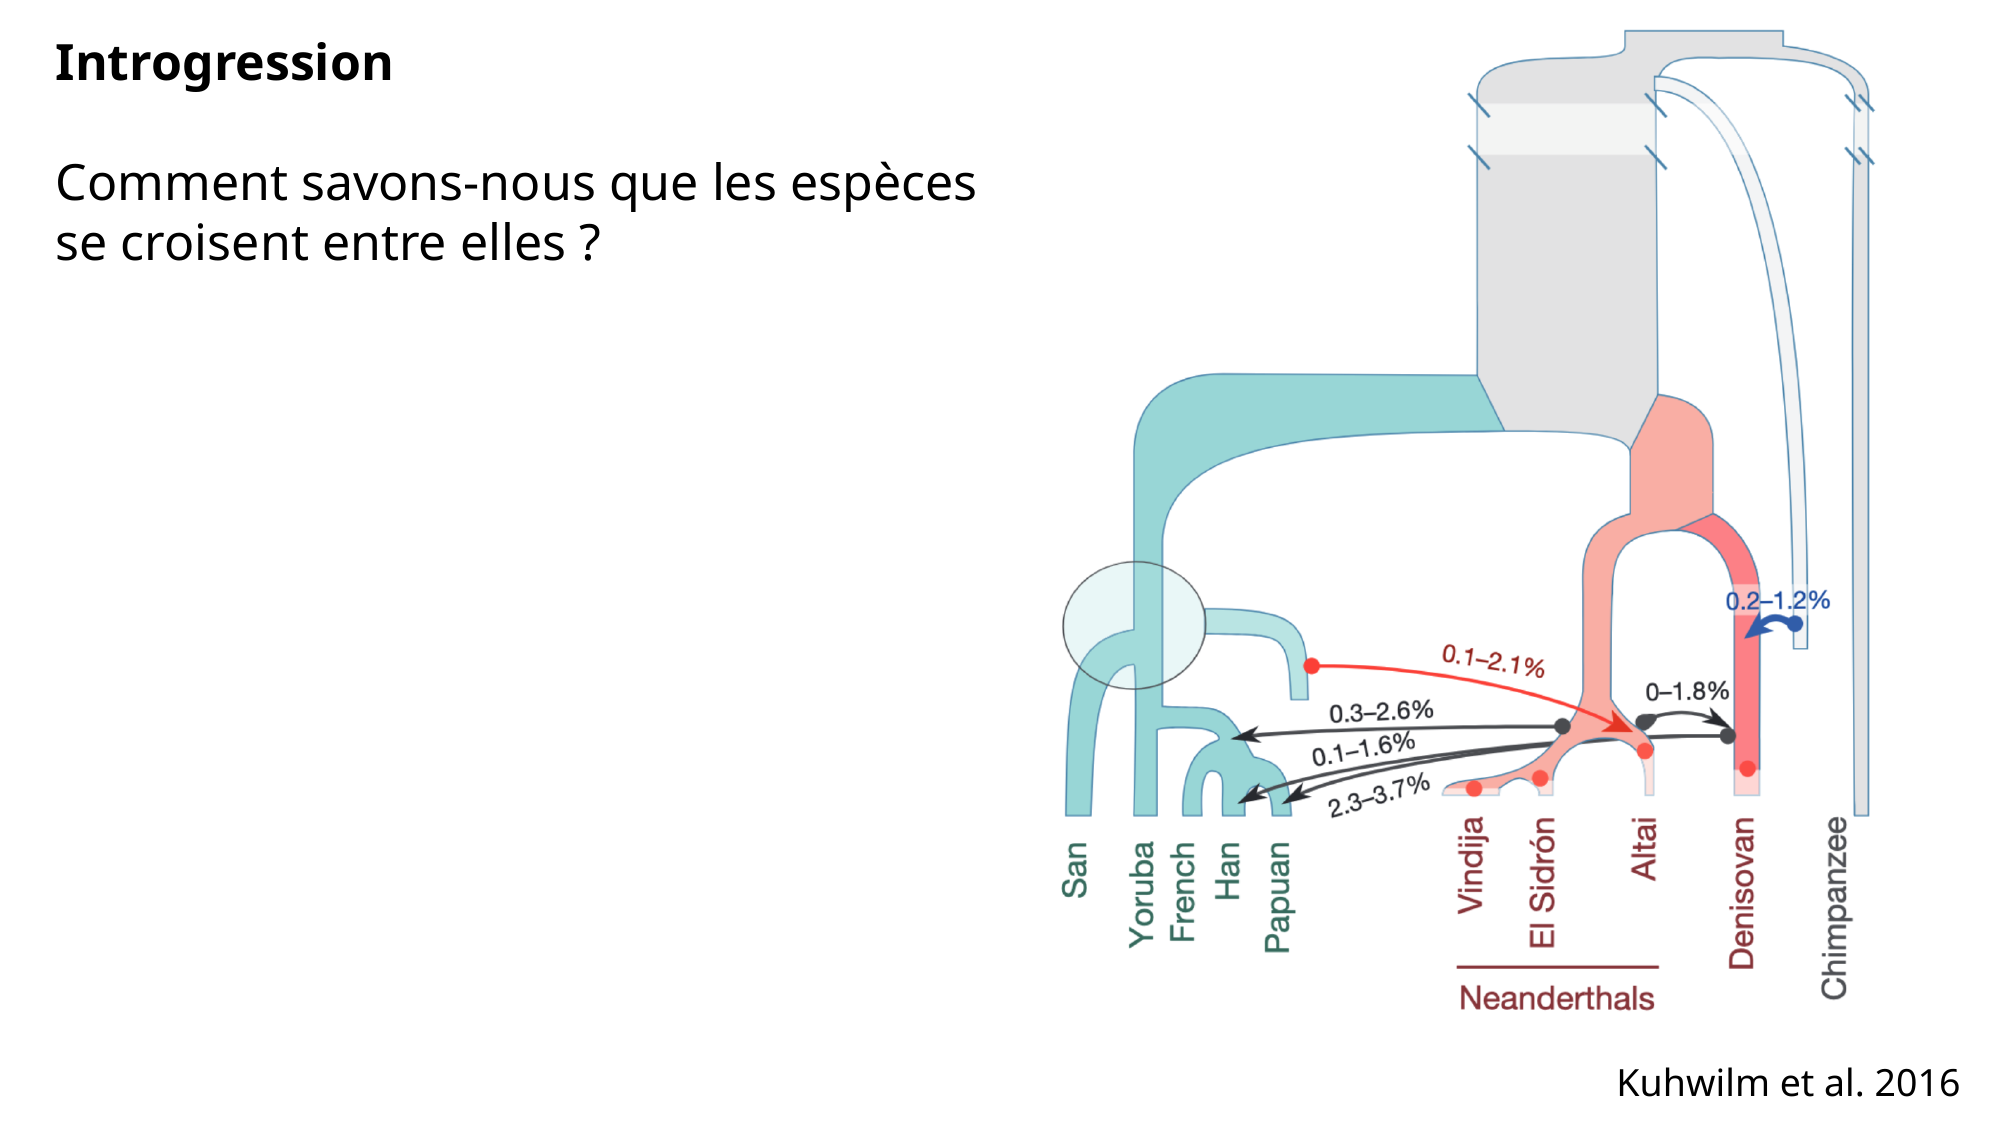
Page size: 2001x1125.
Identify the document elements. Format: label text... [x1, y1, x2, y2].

text_box Introgression Comment savons-nous que les espèces se croisent entre elles ? [41, 22, 1041, 278]
text_box Kuhwilm et al. 2016 [1601, 1051, 1976, 1112]
picture [1042, 0, 1890, 1040]
